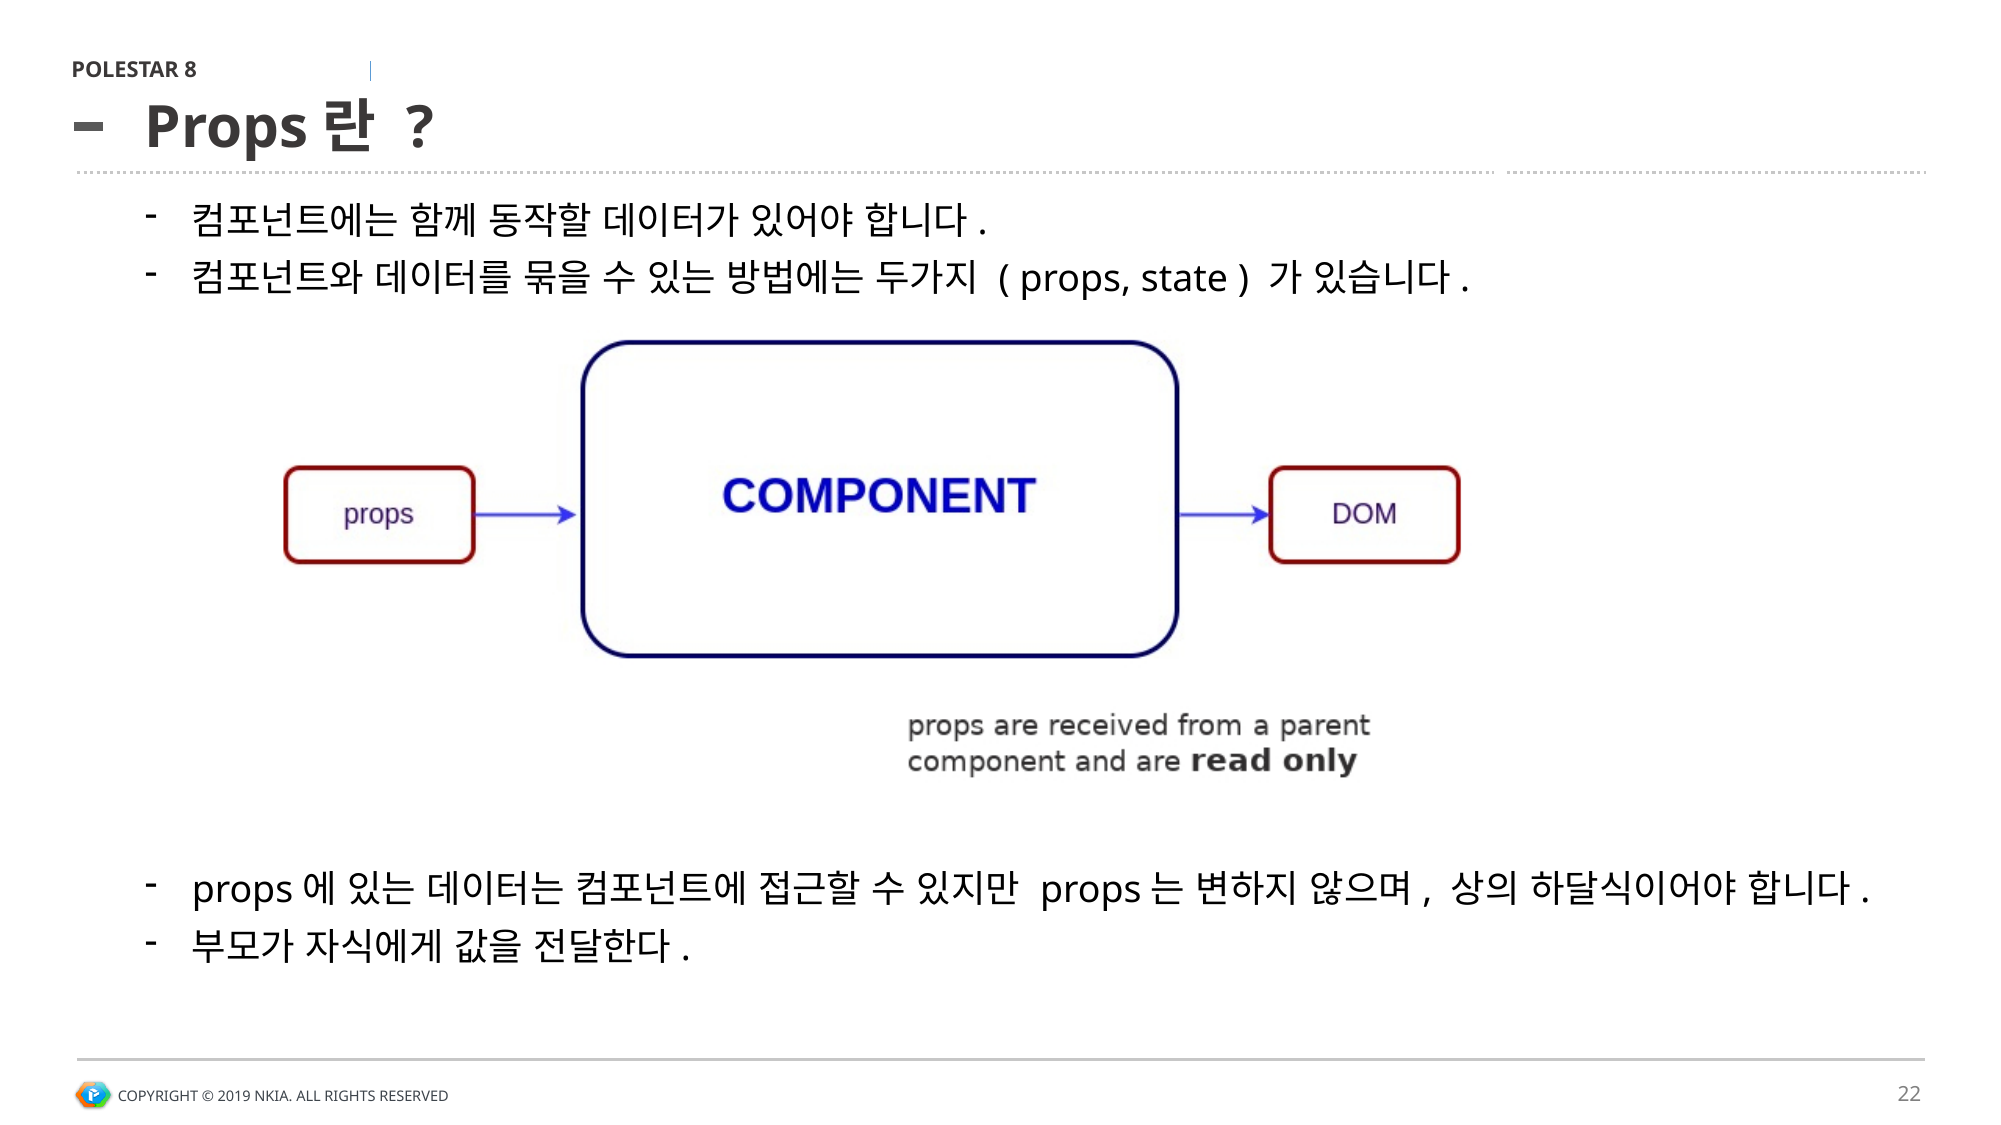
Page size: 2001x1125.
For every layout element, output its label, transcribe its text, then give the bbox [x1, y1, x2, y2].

title Props란 ? [130, 89, 1597, 165]
text_box 컴포넌트에는 함께 동작할 데이터가 있어야 합니다. 컴포넌트와 데이터를 묶을 수 있는 방법에는 두가지 ( props, state ) 가 있습니다. [130, 189, 1943, 307]
text_box props에 있는 데이터는 컴포넌트에 접근할 수 있지만 props는 변하지 않으며, 상의 하달식이어야 합니다. 부모가 자식에게 값을 전달한다. [130, 858, 1943, 976]
picture [67, 1079, 118, 1111]
picture [254, 320, 1472, 787]
